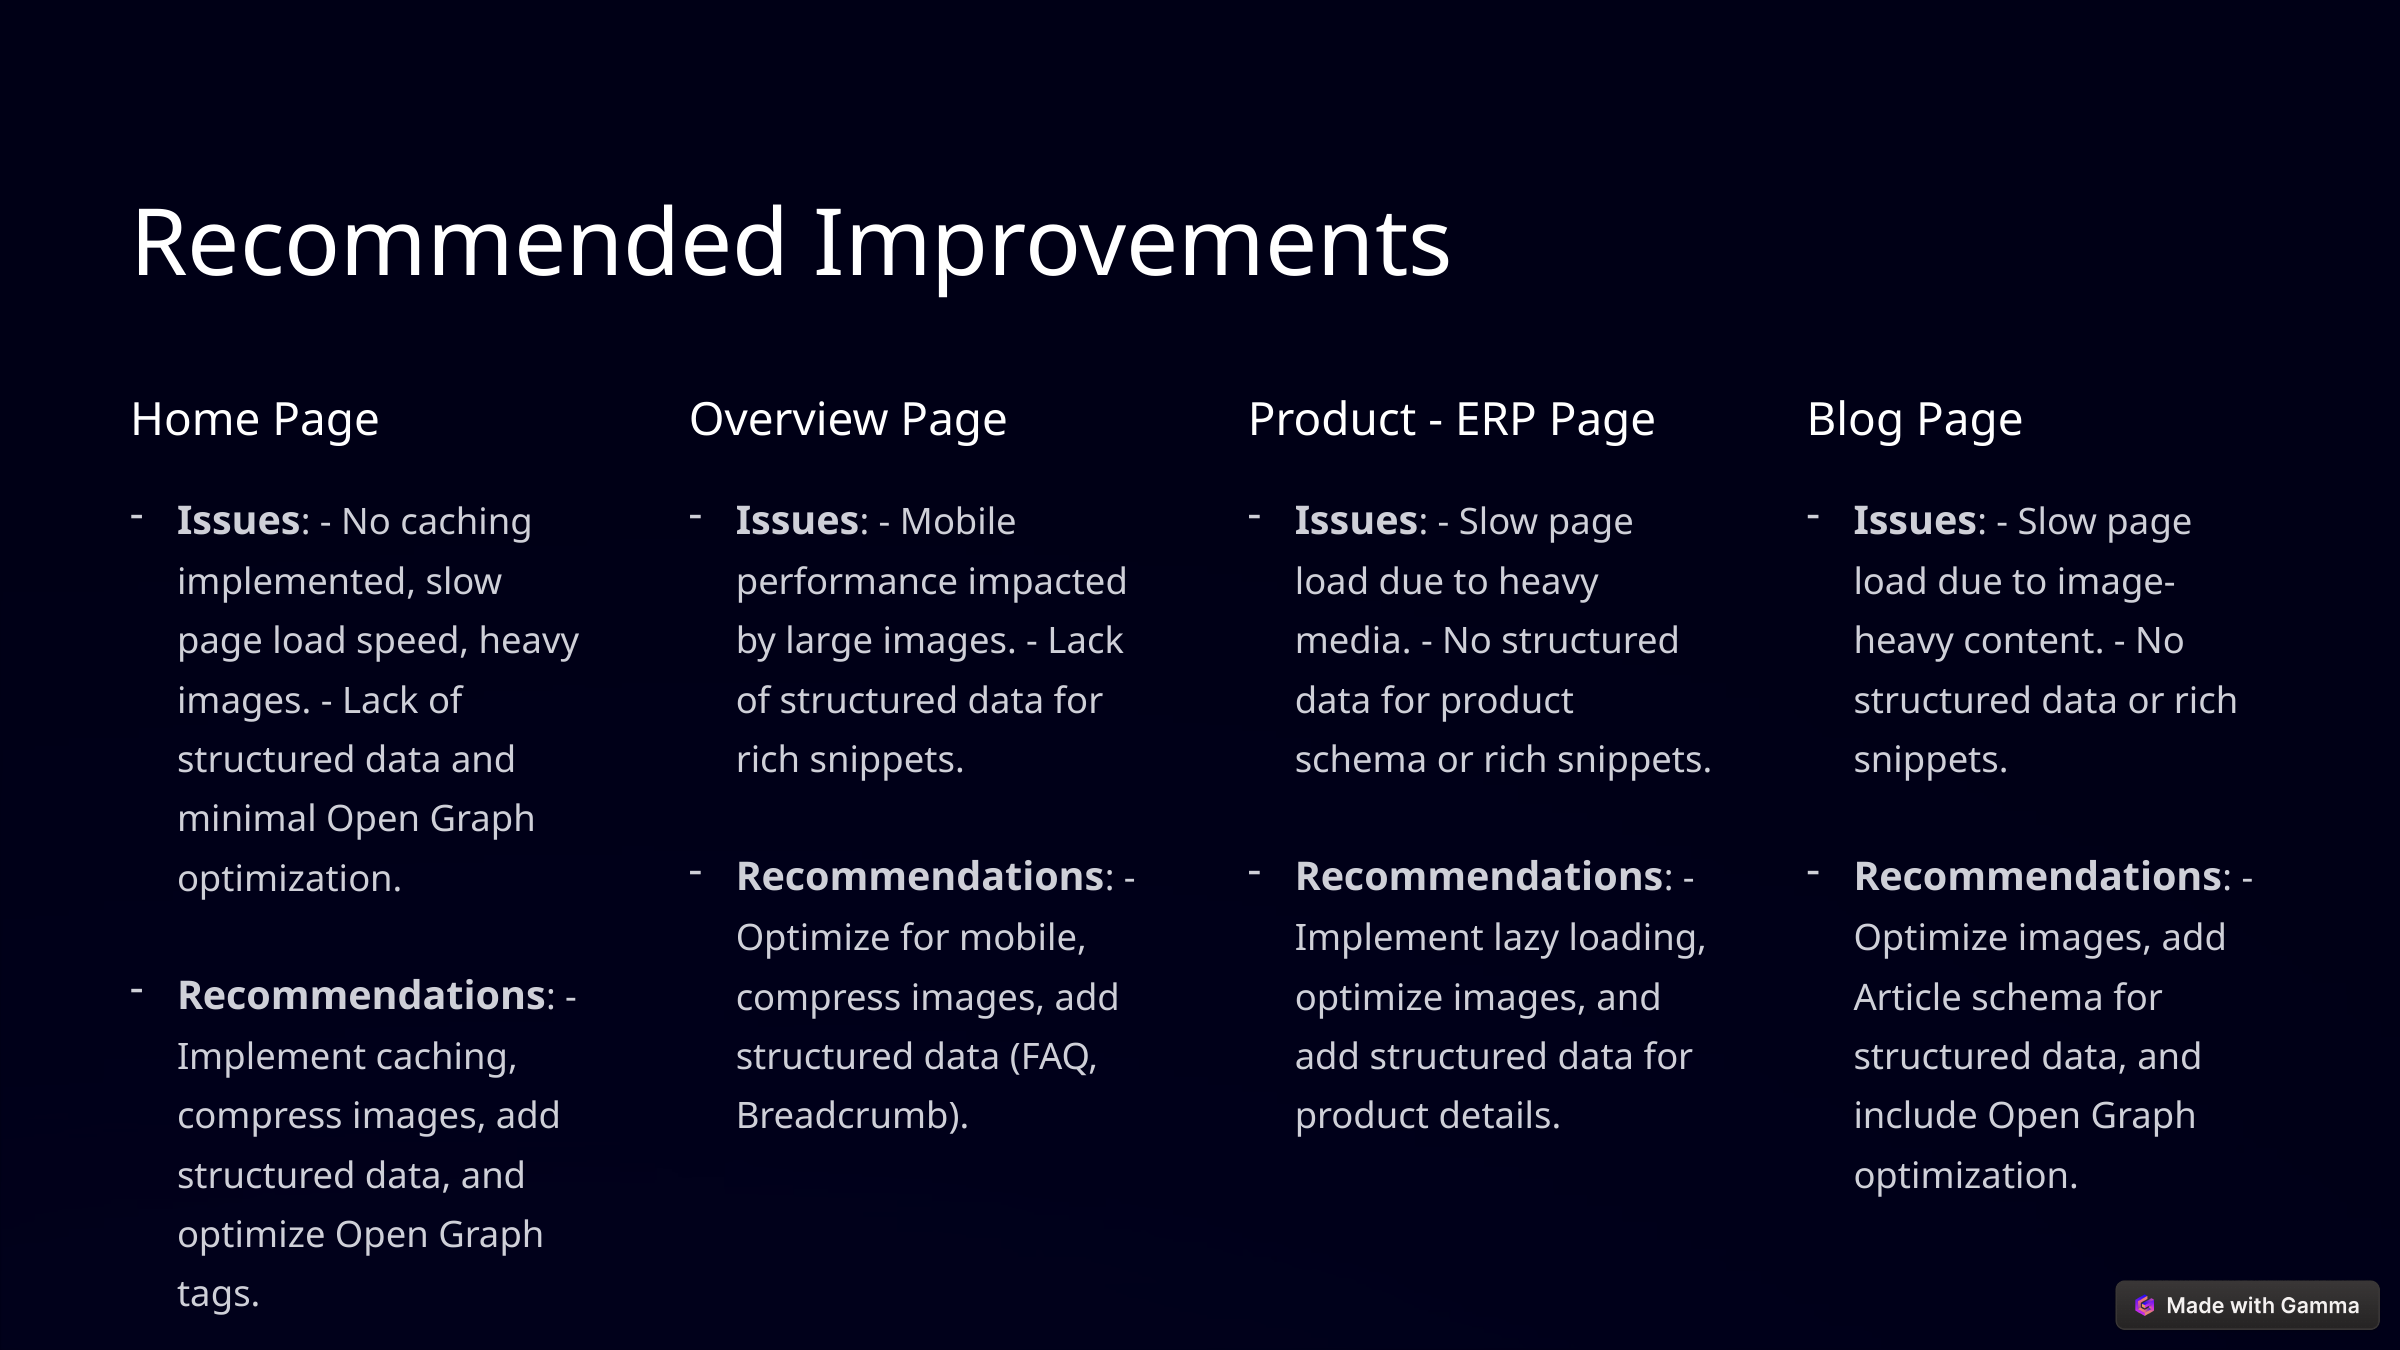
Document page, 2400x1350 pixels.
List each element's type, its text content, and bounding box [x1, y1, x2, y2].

text_box Issues: - Slow page load due to image-heavy content. - No structured data or rich snippets. Recommendations: - Optimize images, add Article schema for structured data, and include Open Graph optimization. [1806, 483, 2274, 1019]
picture [2106, 1271, 2389, 1339]
text_box Blog Page [1806, 387, 2272, 446]
text_box Issues: - No caching implemented, slow page load speed, heavy images. - Lack of structured data and minimal Open Graph optimization. Recommendations: - Implement caching, compress images, add structured data, and optimize Open Graph tags. [130, 483, 597, 1138]
text_box Recommended Improvements [130, 178, 1382, 295]
text_box Issues: - Slow page load due to heavy media. - No structured data for product schema or rich snippets. Recommendations: - Implement lazy loading, optimize images, and add structured data for product details. [1247, 483, 1715, 1019]
text_box Issues: - Mobile performance impacted by large images. - Lack of structured data for rich snippets. Recommendations: - Optimize for mobile, compress images, add structured data (FAQ, Breadcrumb). [688, 483, 1156, 1079]
text_box Product - ERP Page [1247, 387, 1713, 446]
text_box Overview Page [688, 387, 1155, 446]
text_box Home Page [130, 387, 596, 446]
